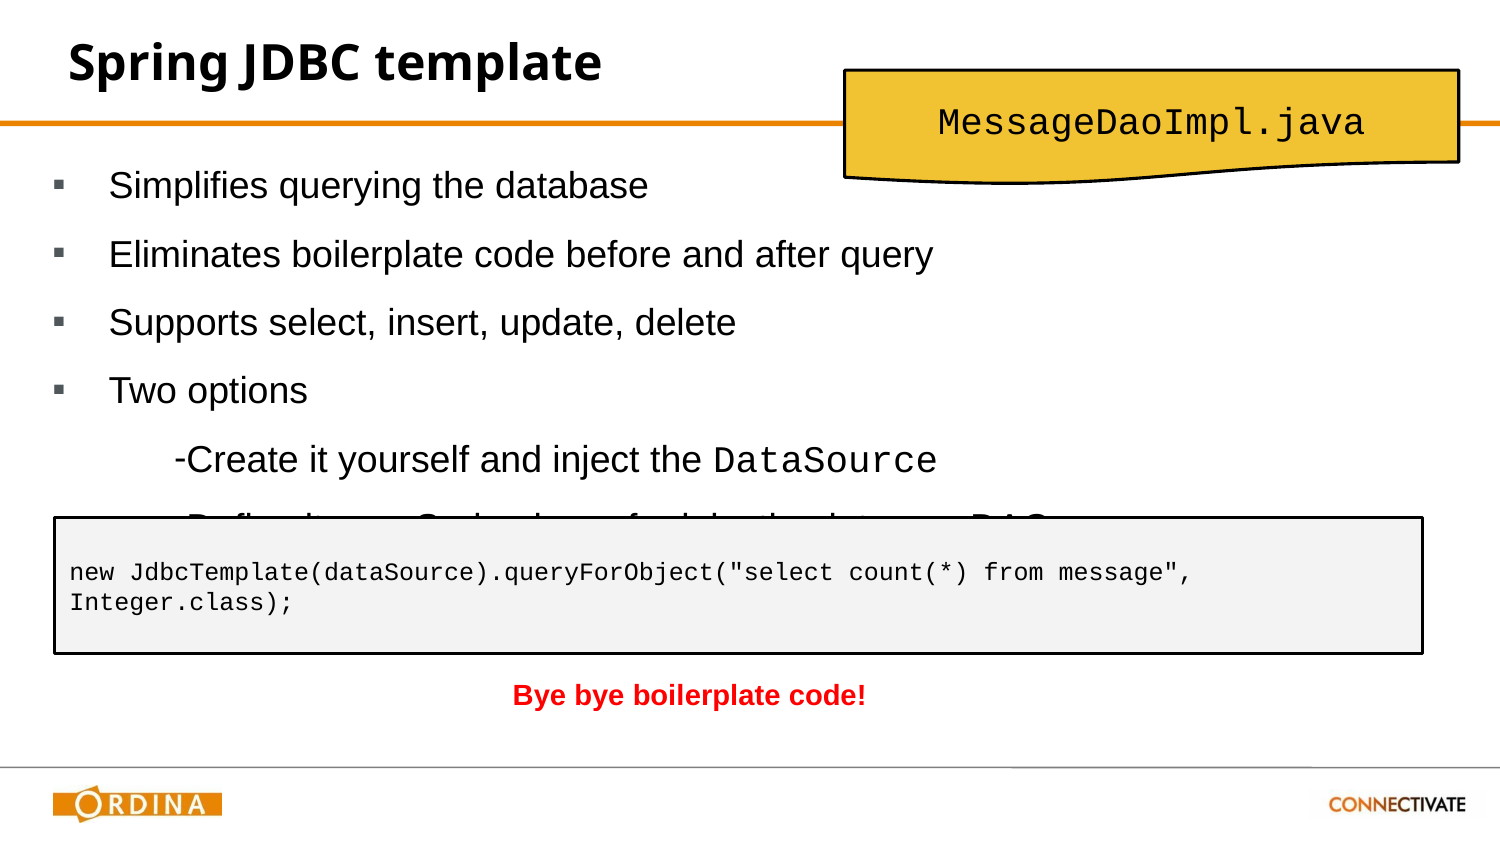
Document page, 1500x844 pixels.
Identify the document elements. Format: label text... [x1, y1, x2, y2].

text_box new JdbcTemplate(dataSource).queryForObject("select count(*) from message", Integer.class); [54, 517, 1423, 654]
text_box MessageDaoImpl.java [844, 70, 1459, 184]
title Spring JDBC template [53, 0, 1459, 121]
text_box Bye bye boilerplate code! [497, 661, 980, 750]
list Simplifies querying the database Eliminates boilerplate code before and after query Supports select, insert, update, delete Two options Create it yourself and inject the DataSource Define it as a Spring bean for injection into you DAOs [18, 139, 1460, 750]
picture [1310, 790, 1486, 819]
picture [53, 785, 222, 823]
